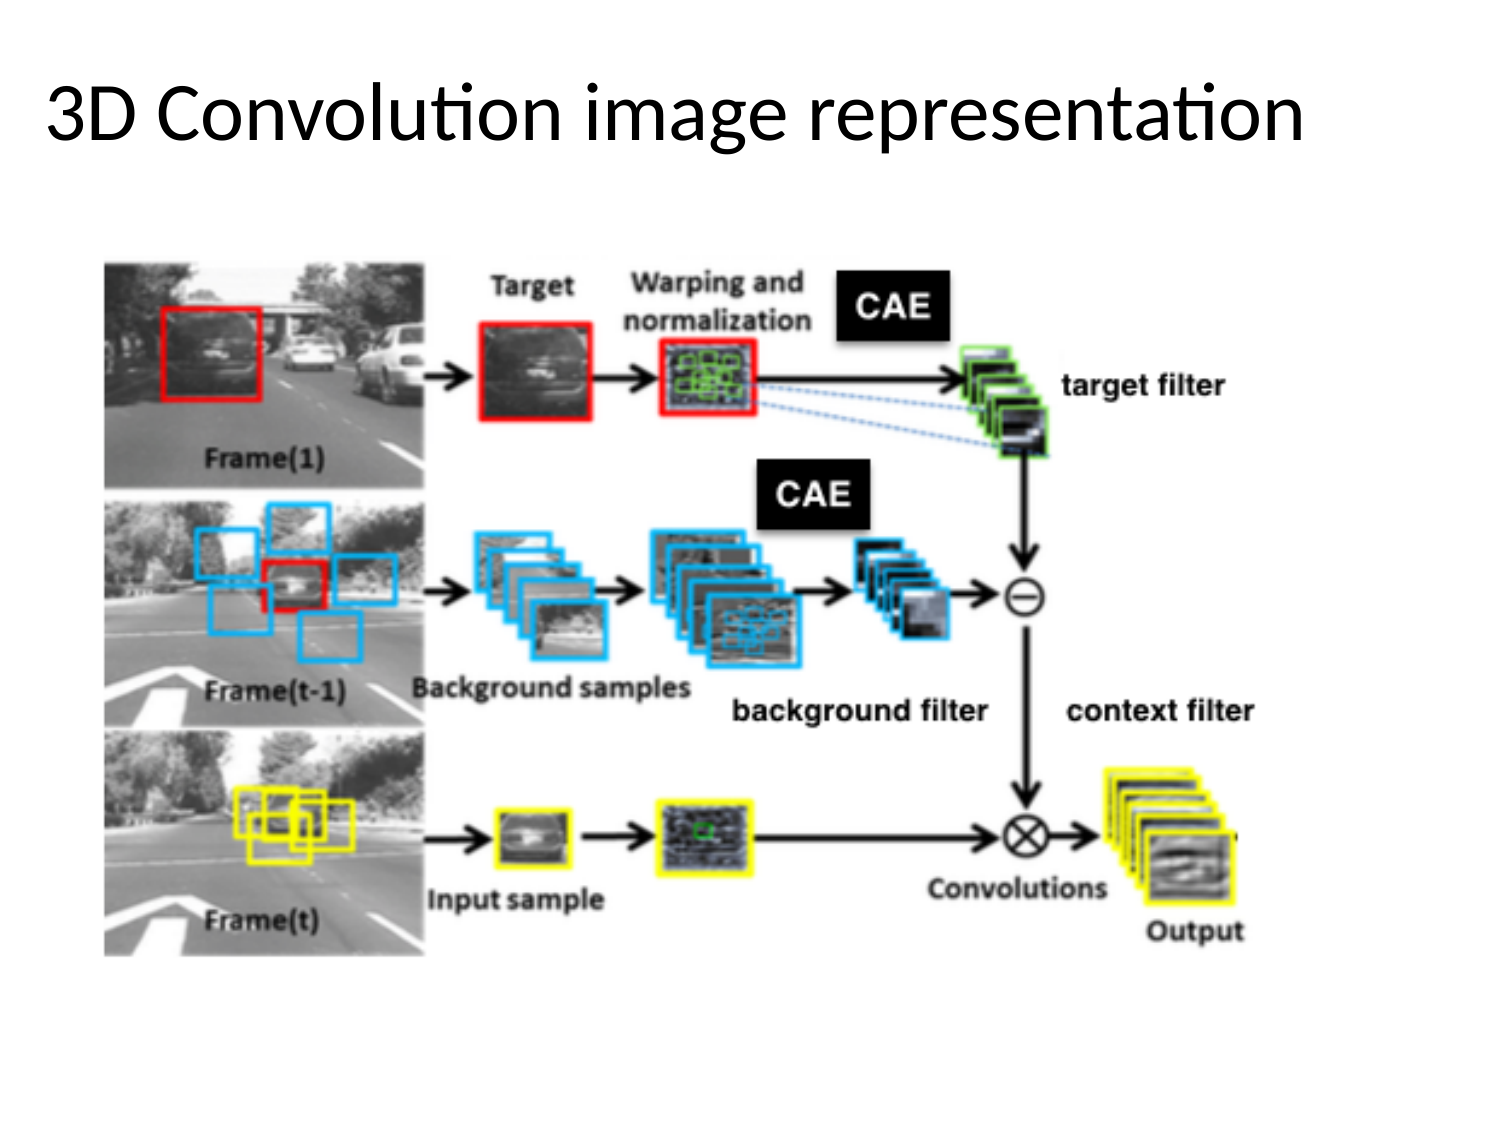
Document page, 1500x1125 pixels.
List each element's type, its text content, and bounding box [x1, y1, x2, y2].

title 3D Convolution image representation [29, 42, 1380, 172]
picture [76, 231, 1294, 977]
